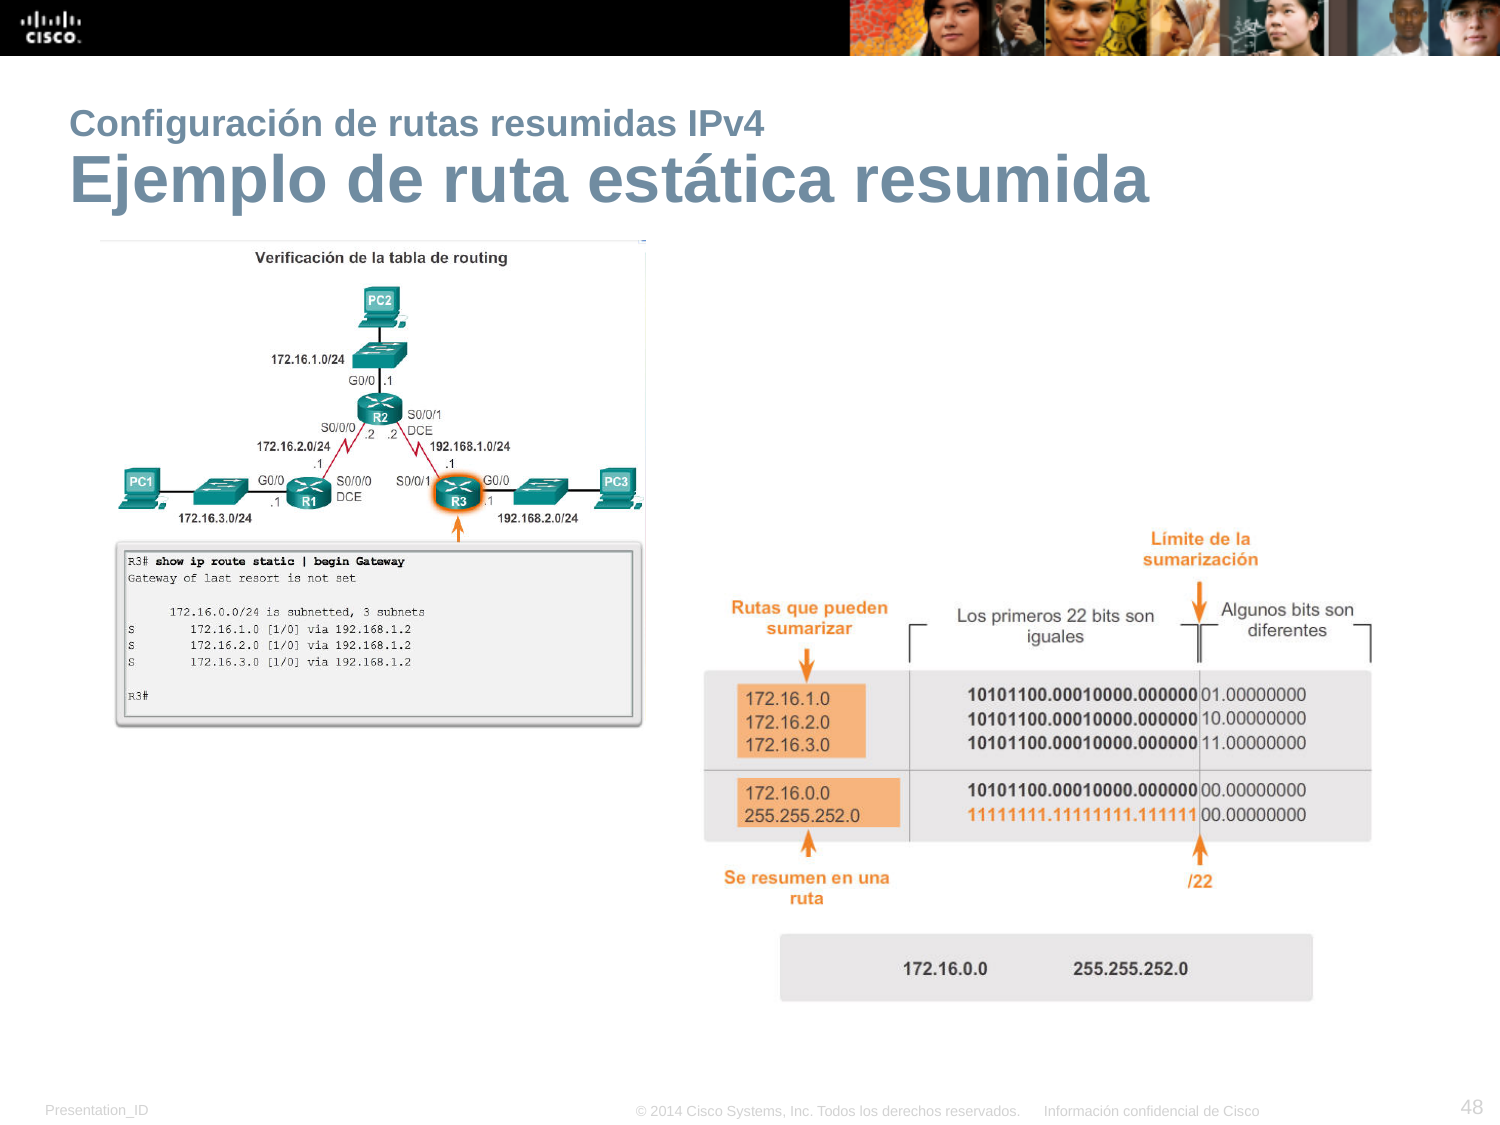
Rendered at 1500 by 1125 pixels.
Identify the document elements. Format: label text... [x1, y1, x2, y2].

picture [700, 511, 1391, 1011]
title Configuración de rutas resumidas IPv4 Ejemplo de ruta estática resumida [55, 80, 1444, 224]
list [100, 240, 646, 749]
picture [0, 0, 1500, 56]
